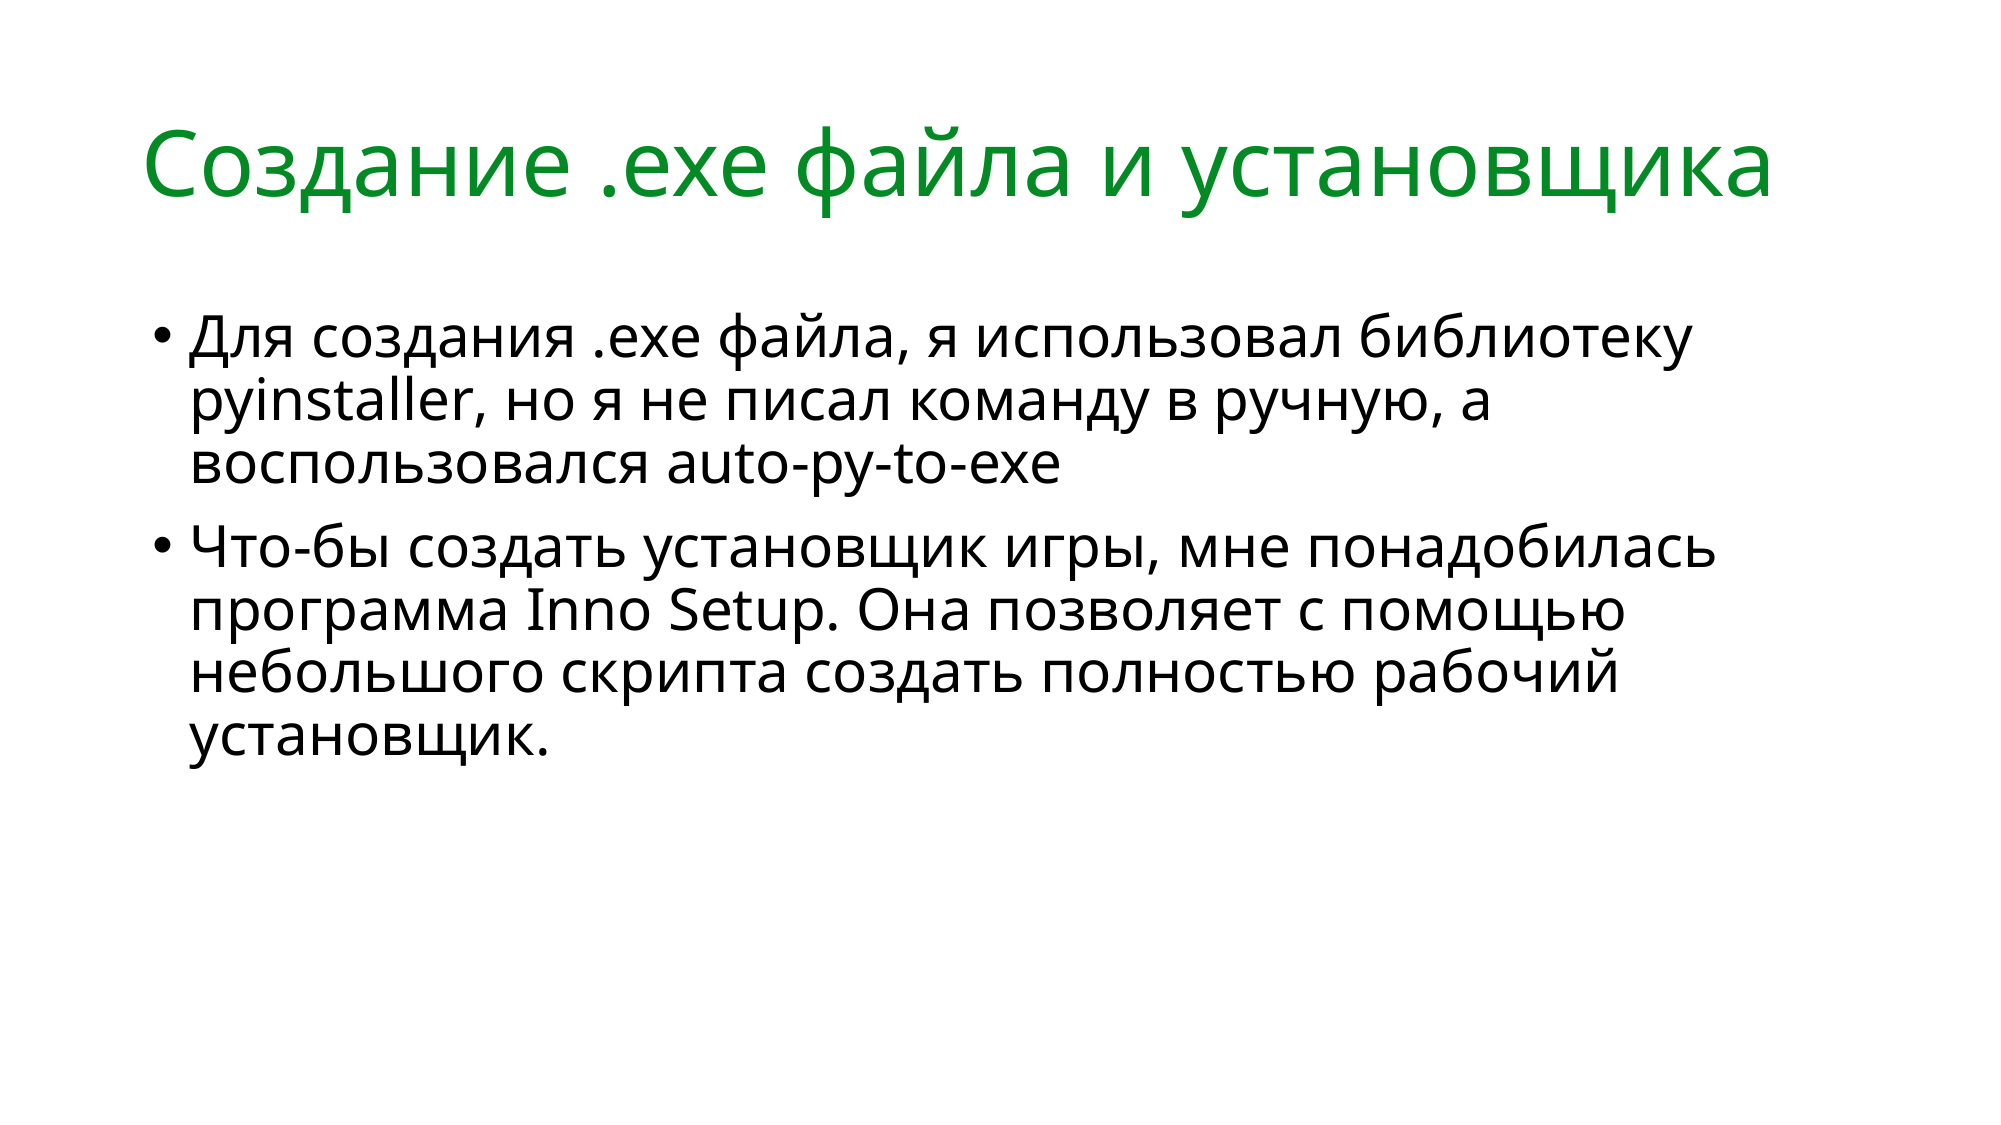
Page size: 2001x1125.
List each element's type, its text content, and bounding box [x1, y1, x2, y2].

list Для создания .exe файла, я использовал библиотеку pyinstaller, но я не писал команду в ручную, а воспользовался auto-py-to-exe Что-бы создать установщик игры, мне понадобилась программа Inno Setup. Она позволяет с помощью небольшого скрипта создать полностью рабочий установщик. [137, 299, 1863, 1014]
title Создание .exe файла и установщика [126, 58, 1874, 276]
